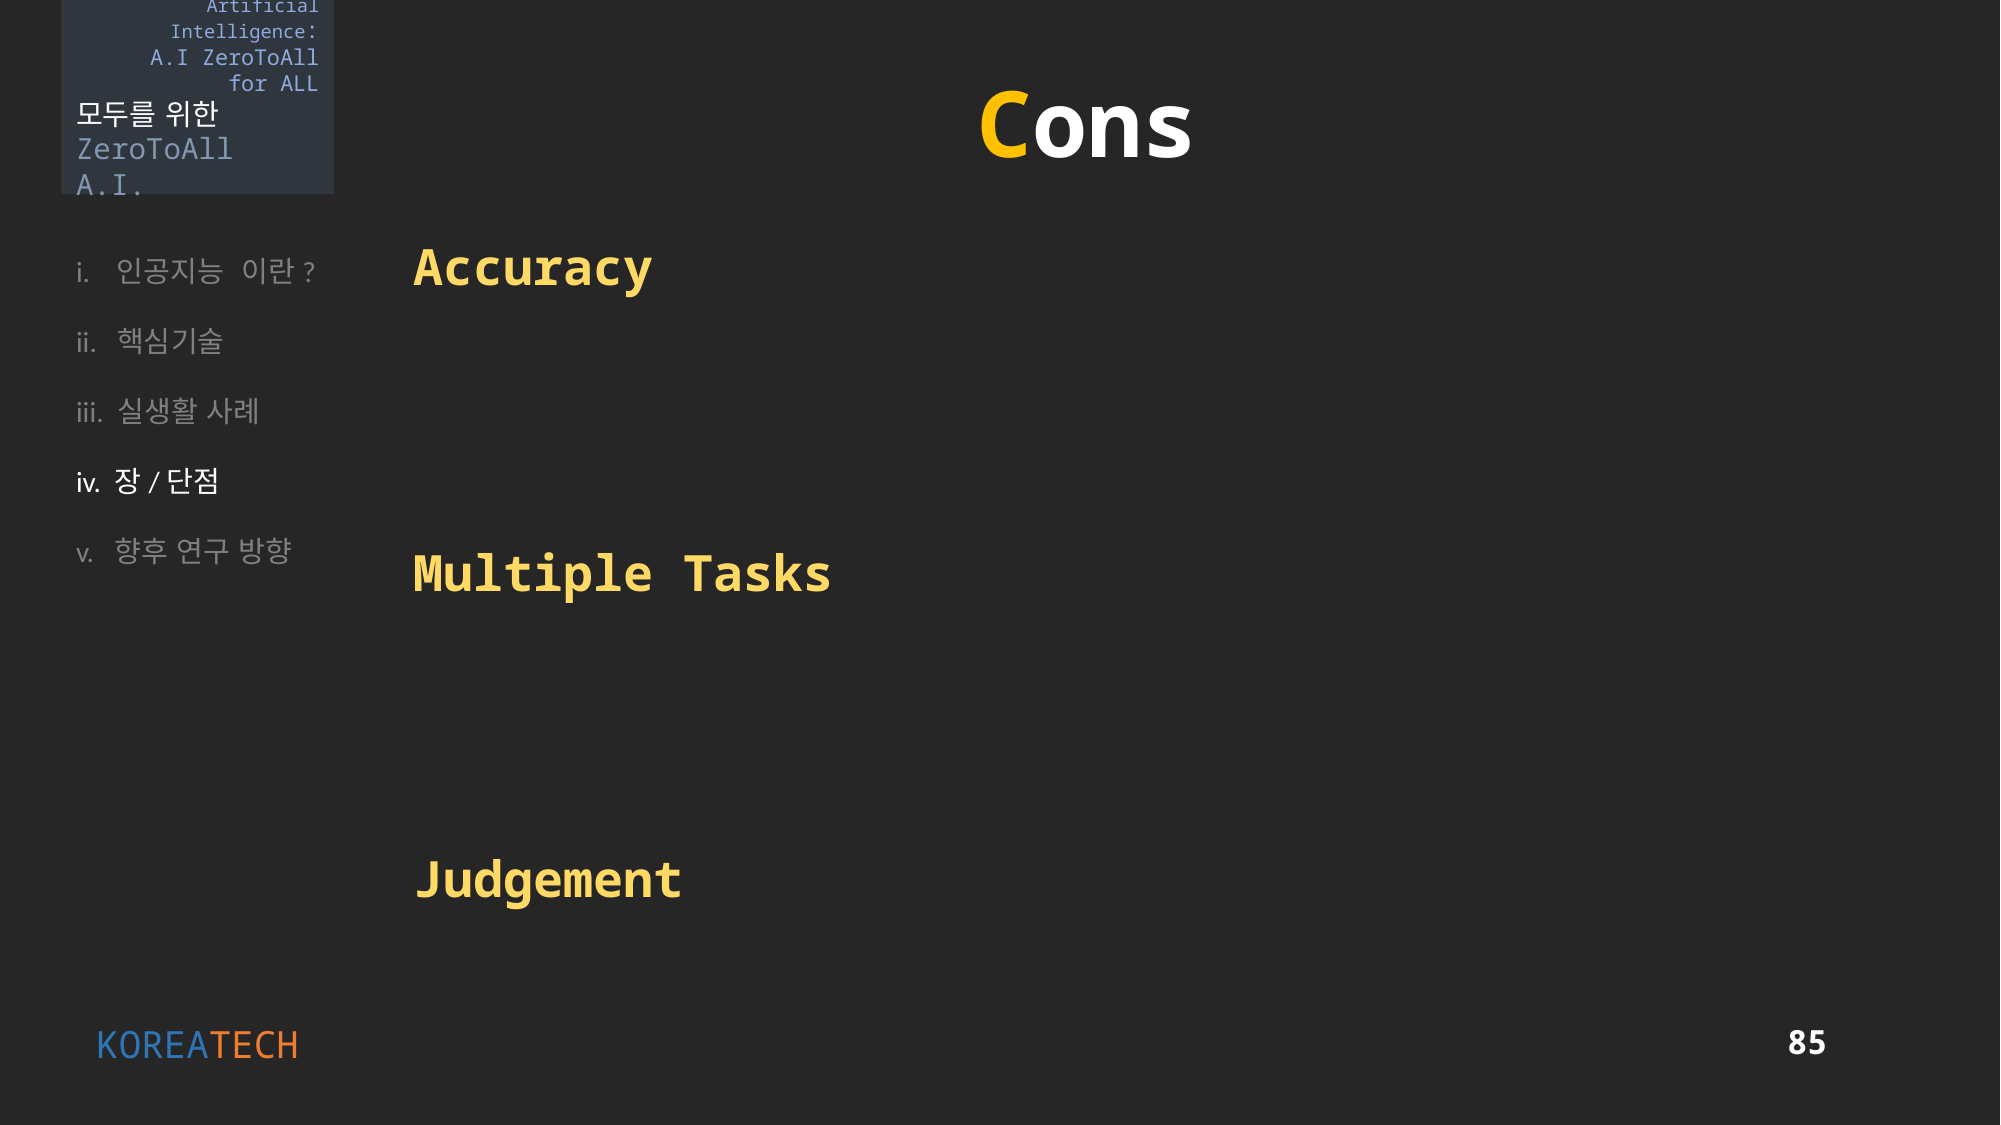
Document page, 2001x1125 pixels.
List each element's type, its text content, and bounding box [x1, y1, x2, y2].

text_box Judgement [398, 835, 922, 920]
text_box KOREATECH [81, 1013, 314, 1074]
text_box i. 인공지능 이란? ii. 핵심기술 iii. 실생활 사례 iv. 장/단점 v. 향후 연구 방향 [60, 222, 335, 599]
text_box Multiple Tasks [398, 528, 922, 614]
slide_number 85 [1412, 1013, 1863, 1074]
text_box Cons [901, 50, 1274, 193]
text_box Artificial Intelligence: A.I ZeroToAll for ALL 모두를 위한 ZeroToAll A.I. [60, 0, 335, 195]
text_box Accuracy [398, 222, 820, 308]
